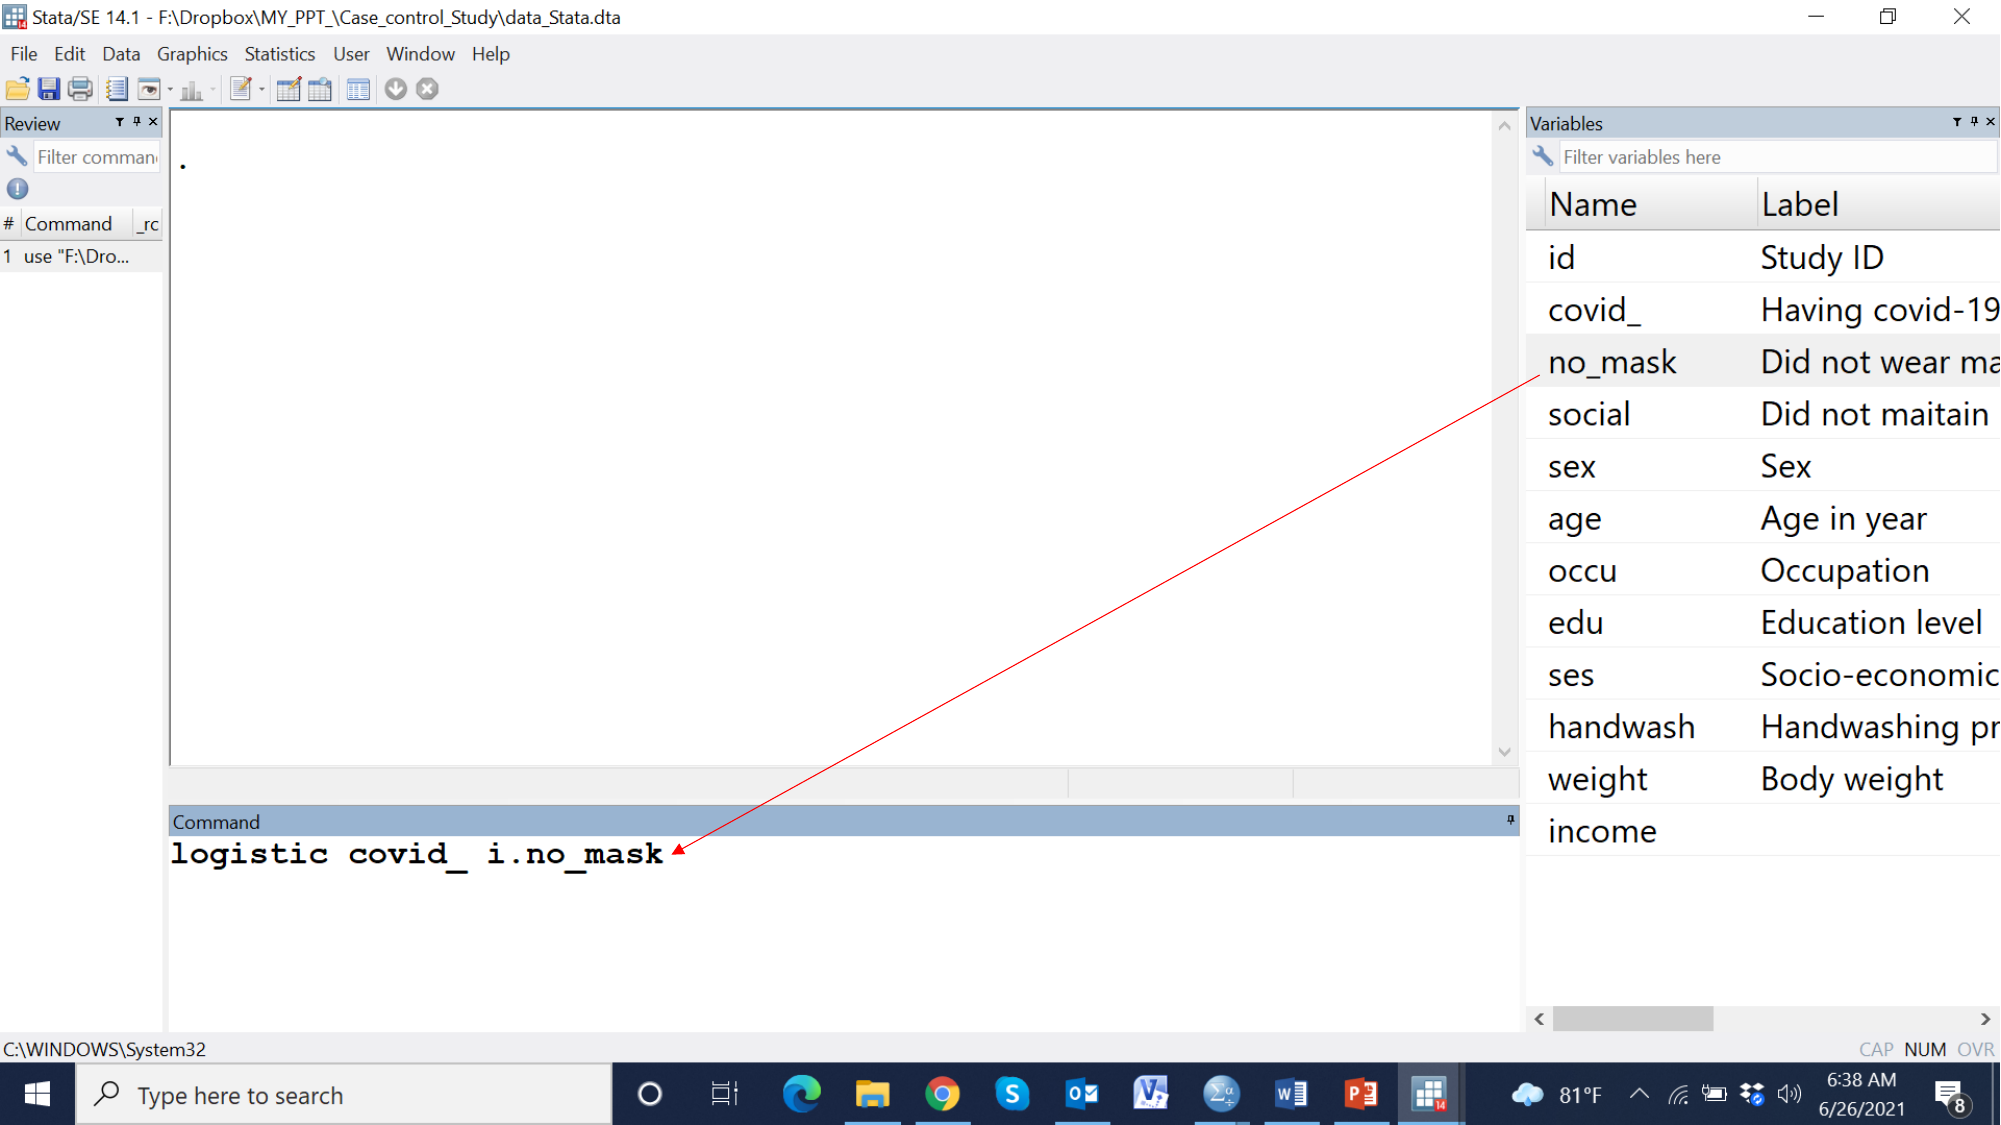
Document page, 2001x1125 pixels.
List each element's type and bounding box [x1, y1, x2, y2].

text_box [671, 374, 1540, 855]
picture [0, 0, 2000, 1125]
